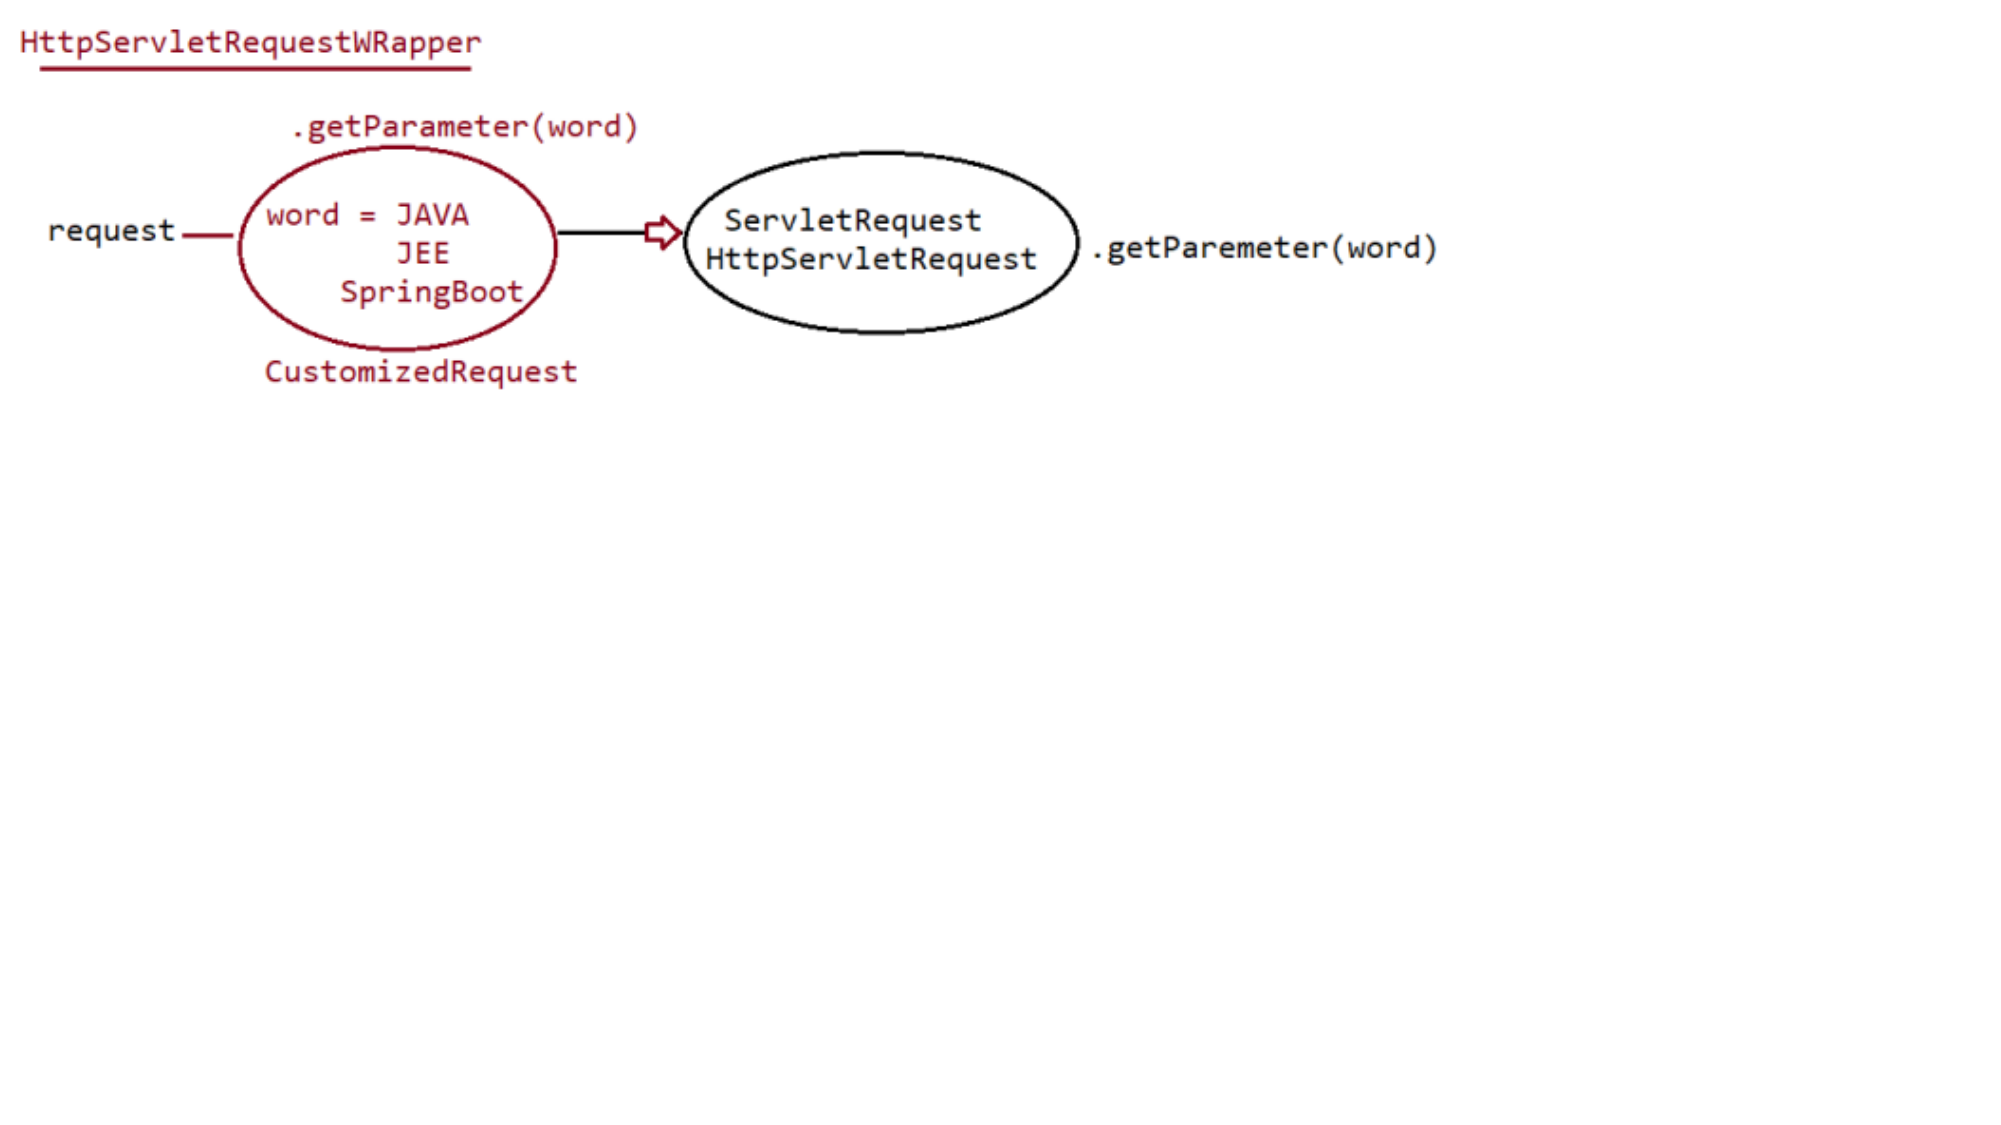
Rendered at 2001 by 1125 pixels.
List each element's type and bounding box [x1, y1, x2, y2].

picture [4, 11, 1442, 399]
